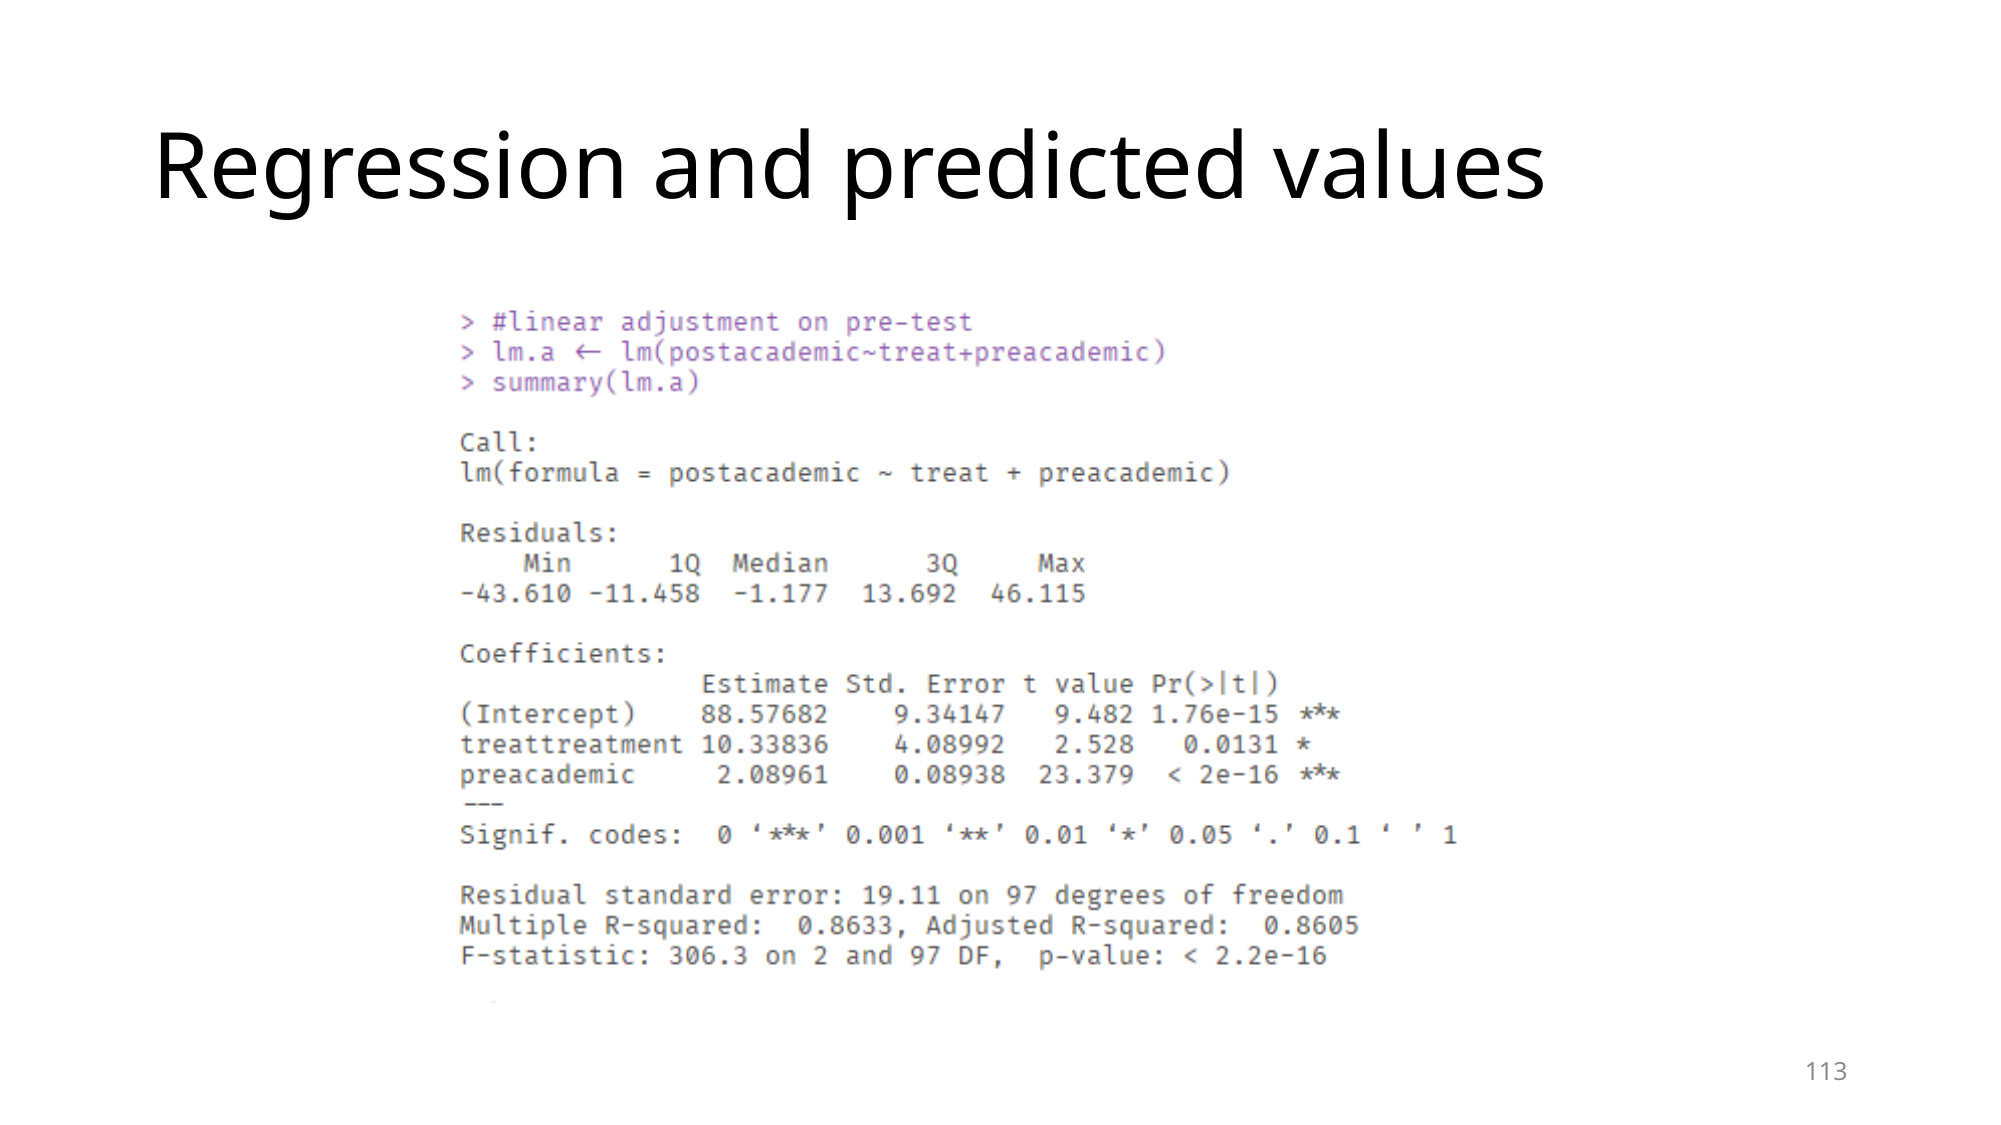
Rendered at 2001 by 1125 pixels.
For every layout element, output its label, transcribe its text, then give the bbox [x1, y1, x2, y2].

picture [454, 309, 1505, 1003]
slide_number 113 [1412, 1042, 1863, 1103]
title Regression and predicted values [137, 59, 1863, 278]
